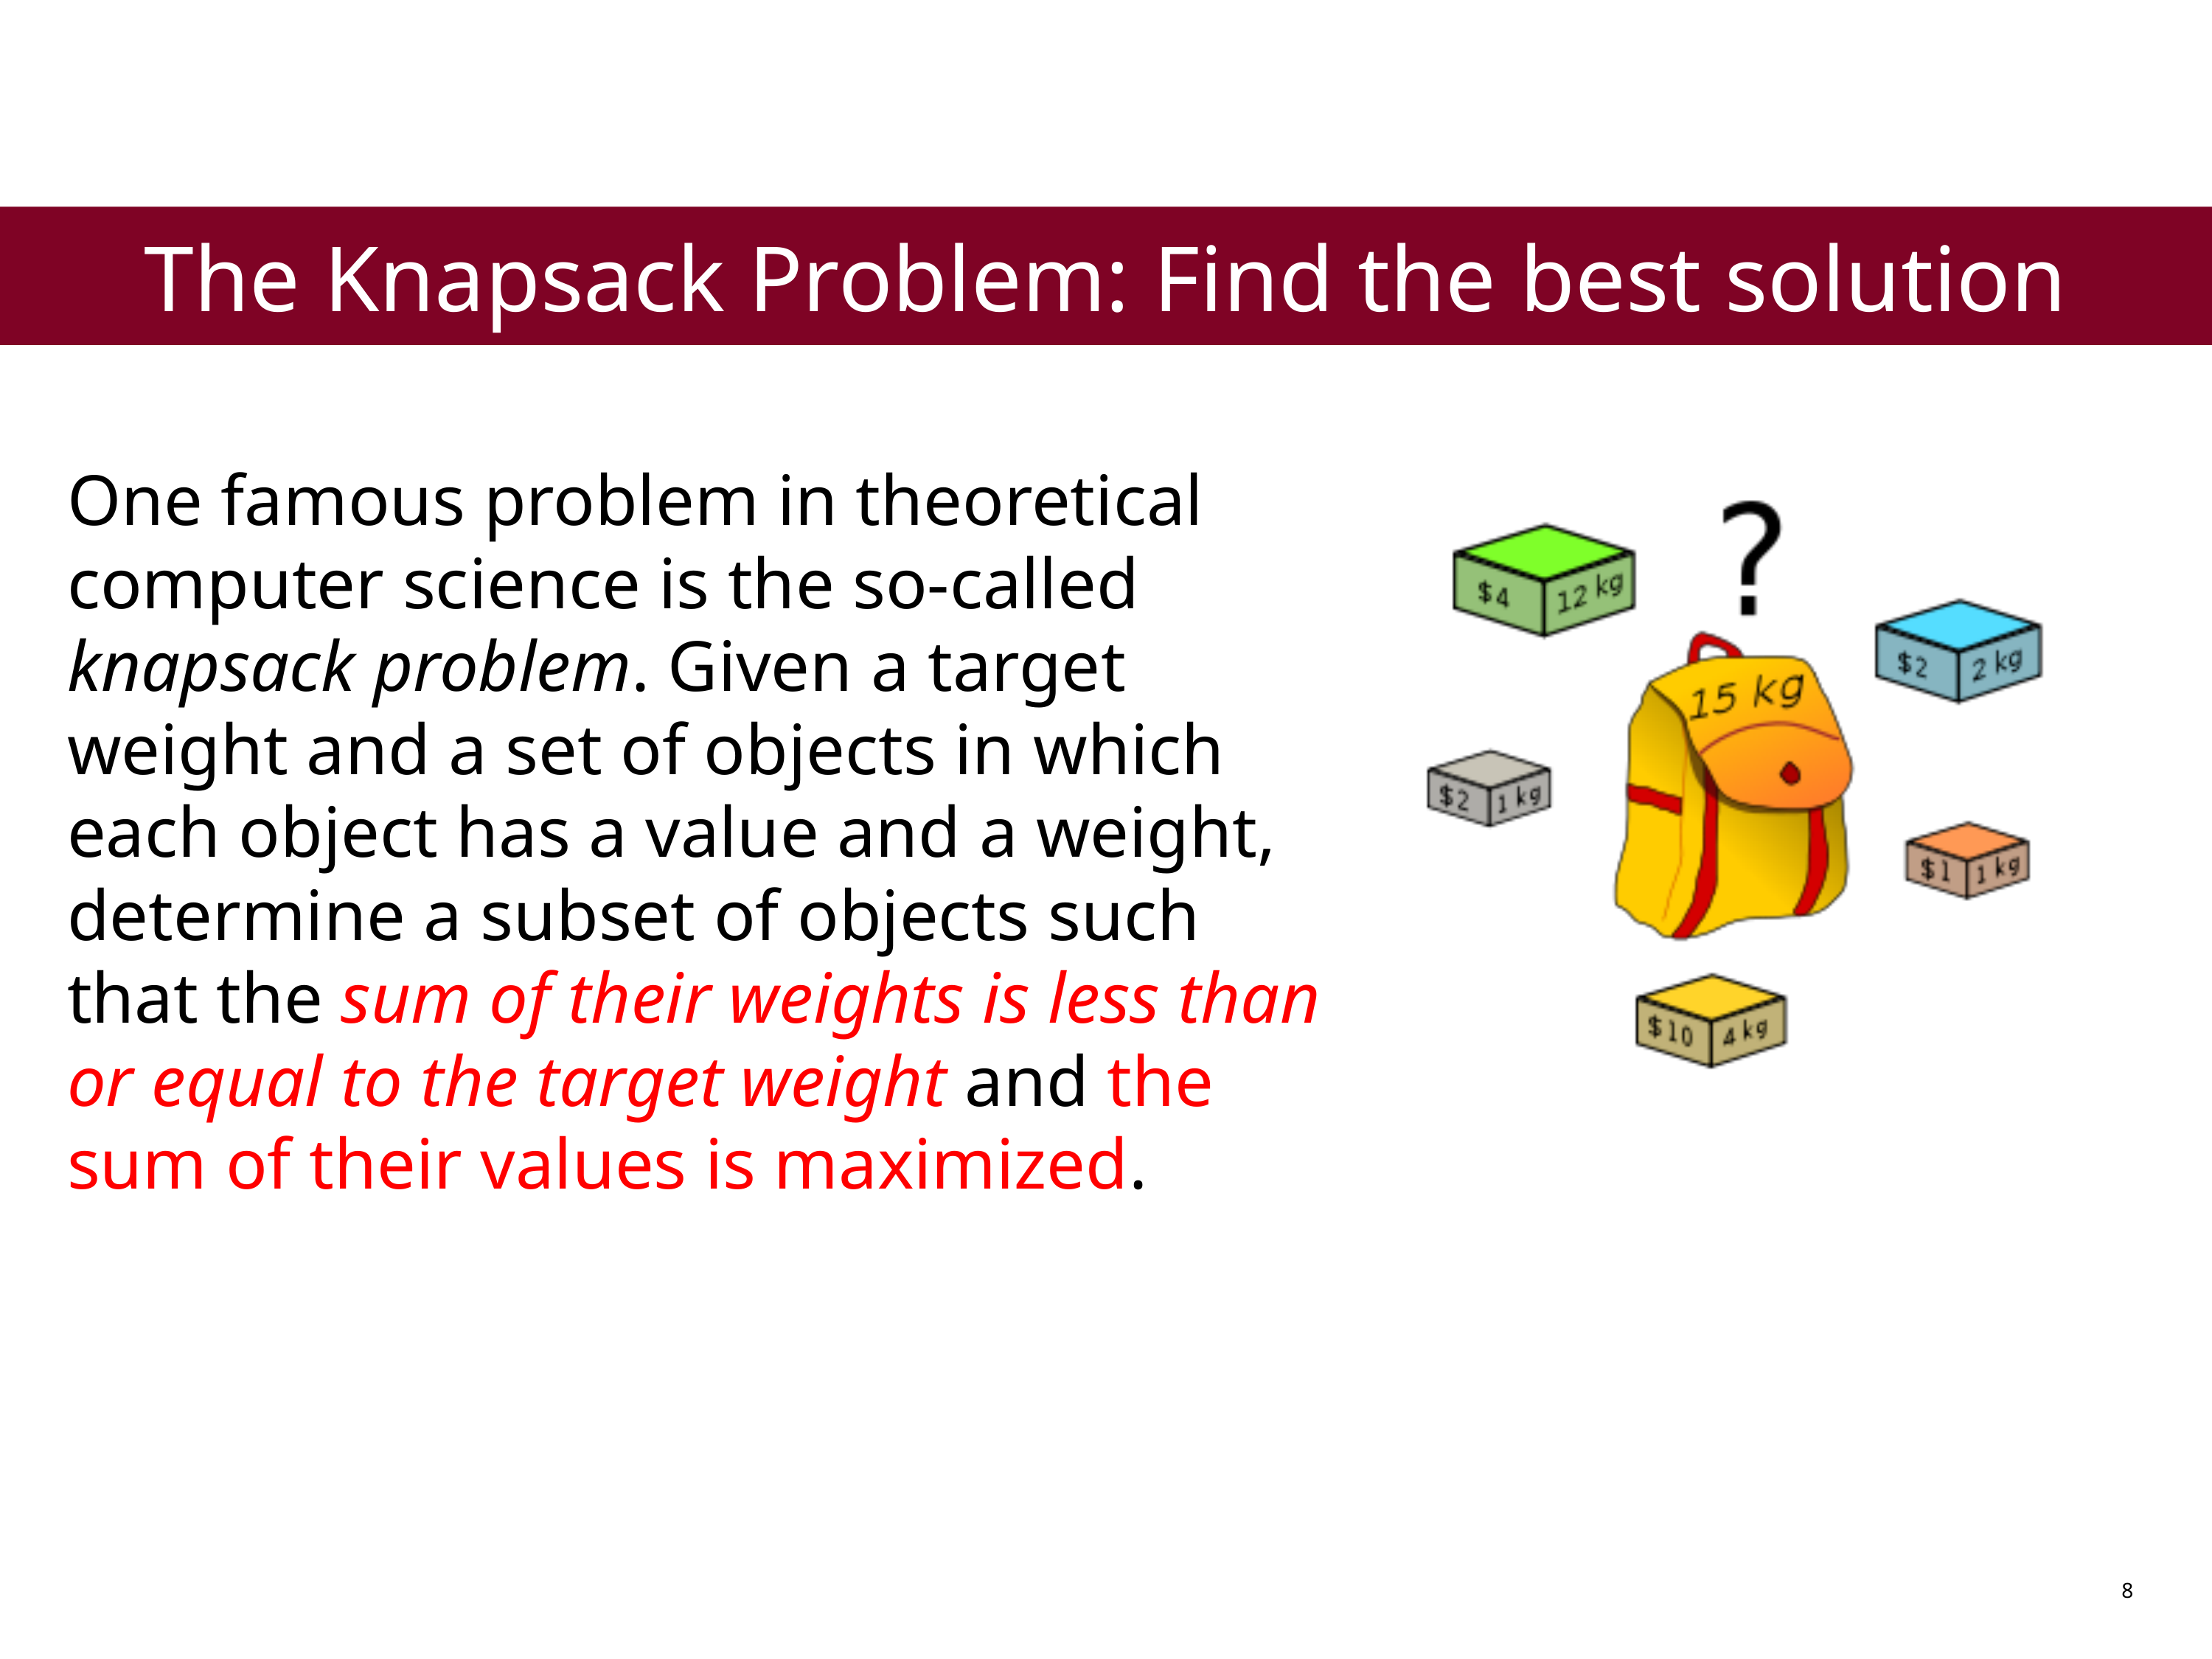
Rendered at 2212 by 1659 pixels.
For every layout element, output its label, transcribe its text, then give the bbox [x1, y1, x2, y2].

picture [1413, 491, 2056, 1080]
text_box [0, 206, 2212, 346]
slide_number 8 [2104, 1571, 2140, 1610]
text_box One famous problem in theoretical computer science is the so-called knapsack problem. Given a target weight and a set of objects in which each object has a value and a weight, determine a subset of objects such that the sum of their weights is less than or equal to the target weight and the sum of their values is maximized. [62, 451, 1354, 1208]
